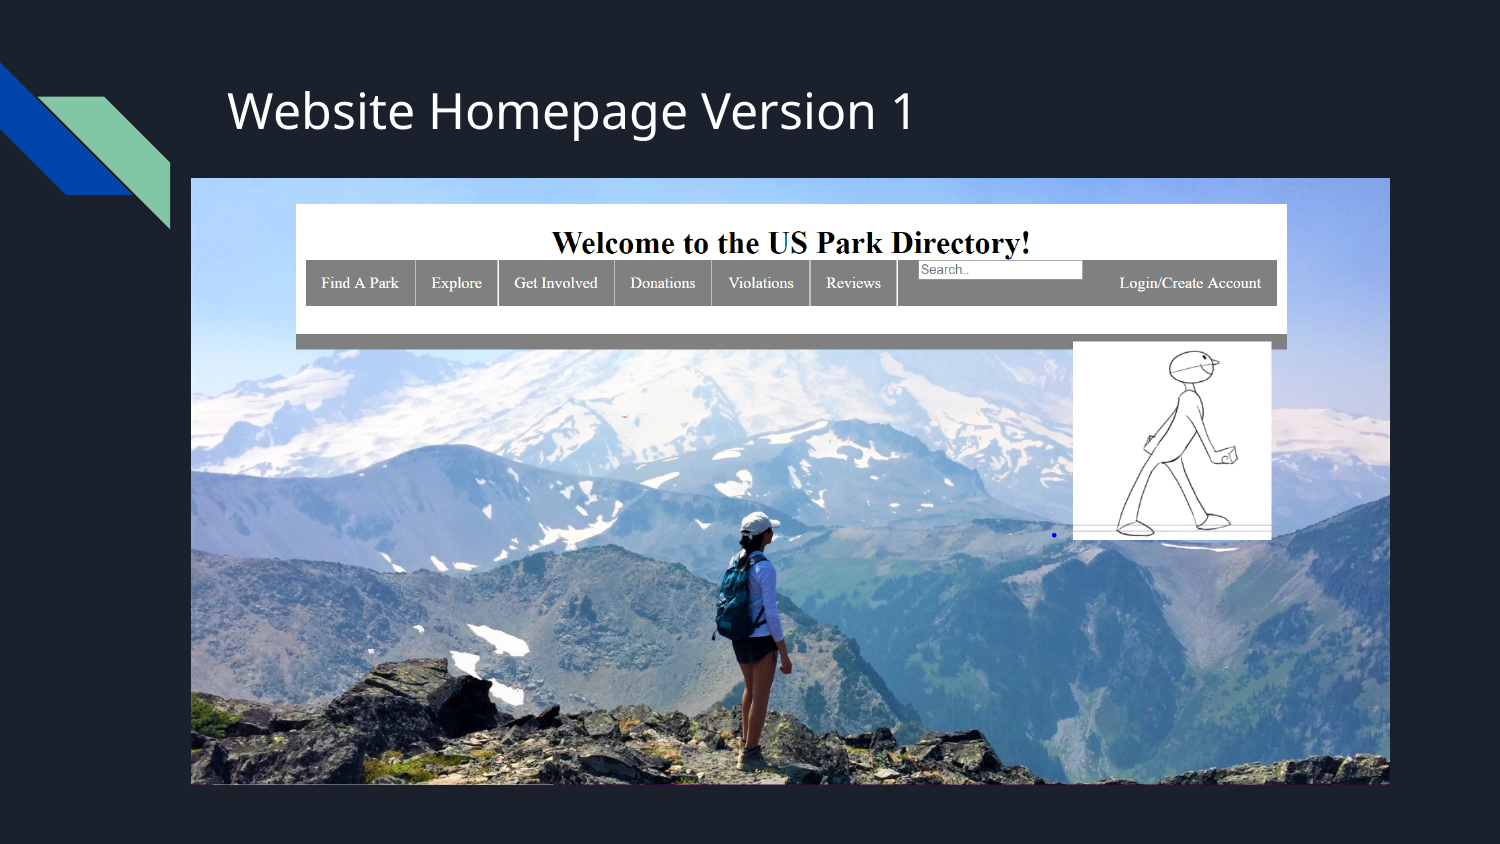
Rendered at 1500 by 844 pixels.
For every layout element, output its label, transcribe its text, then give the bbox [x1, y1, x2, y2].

picture [191, 178, 1390, 786]
title Website Homepage Version 1 [212, 64, 1368, 177]
